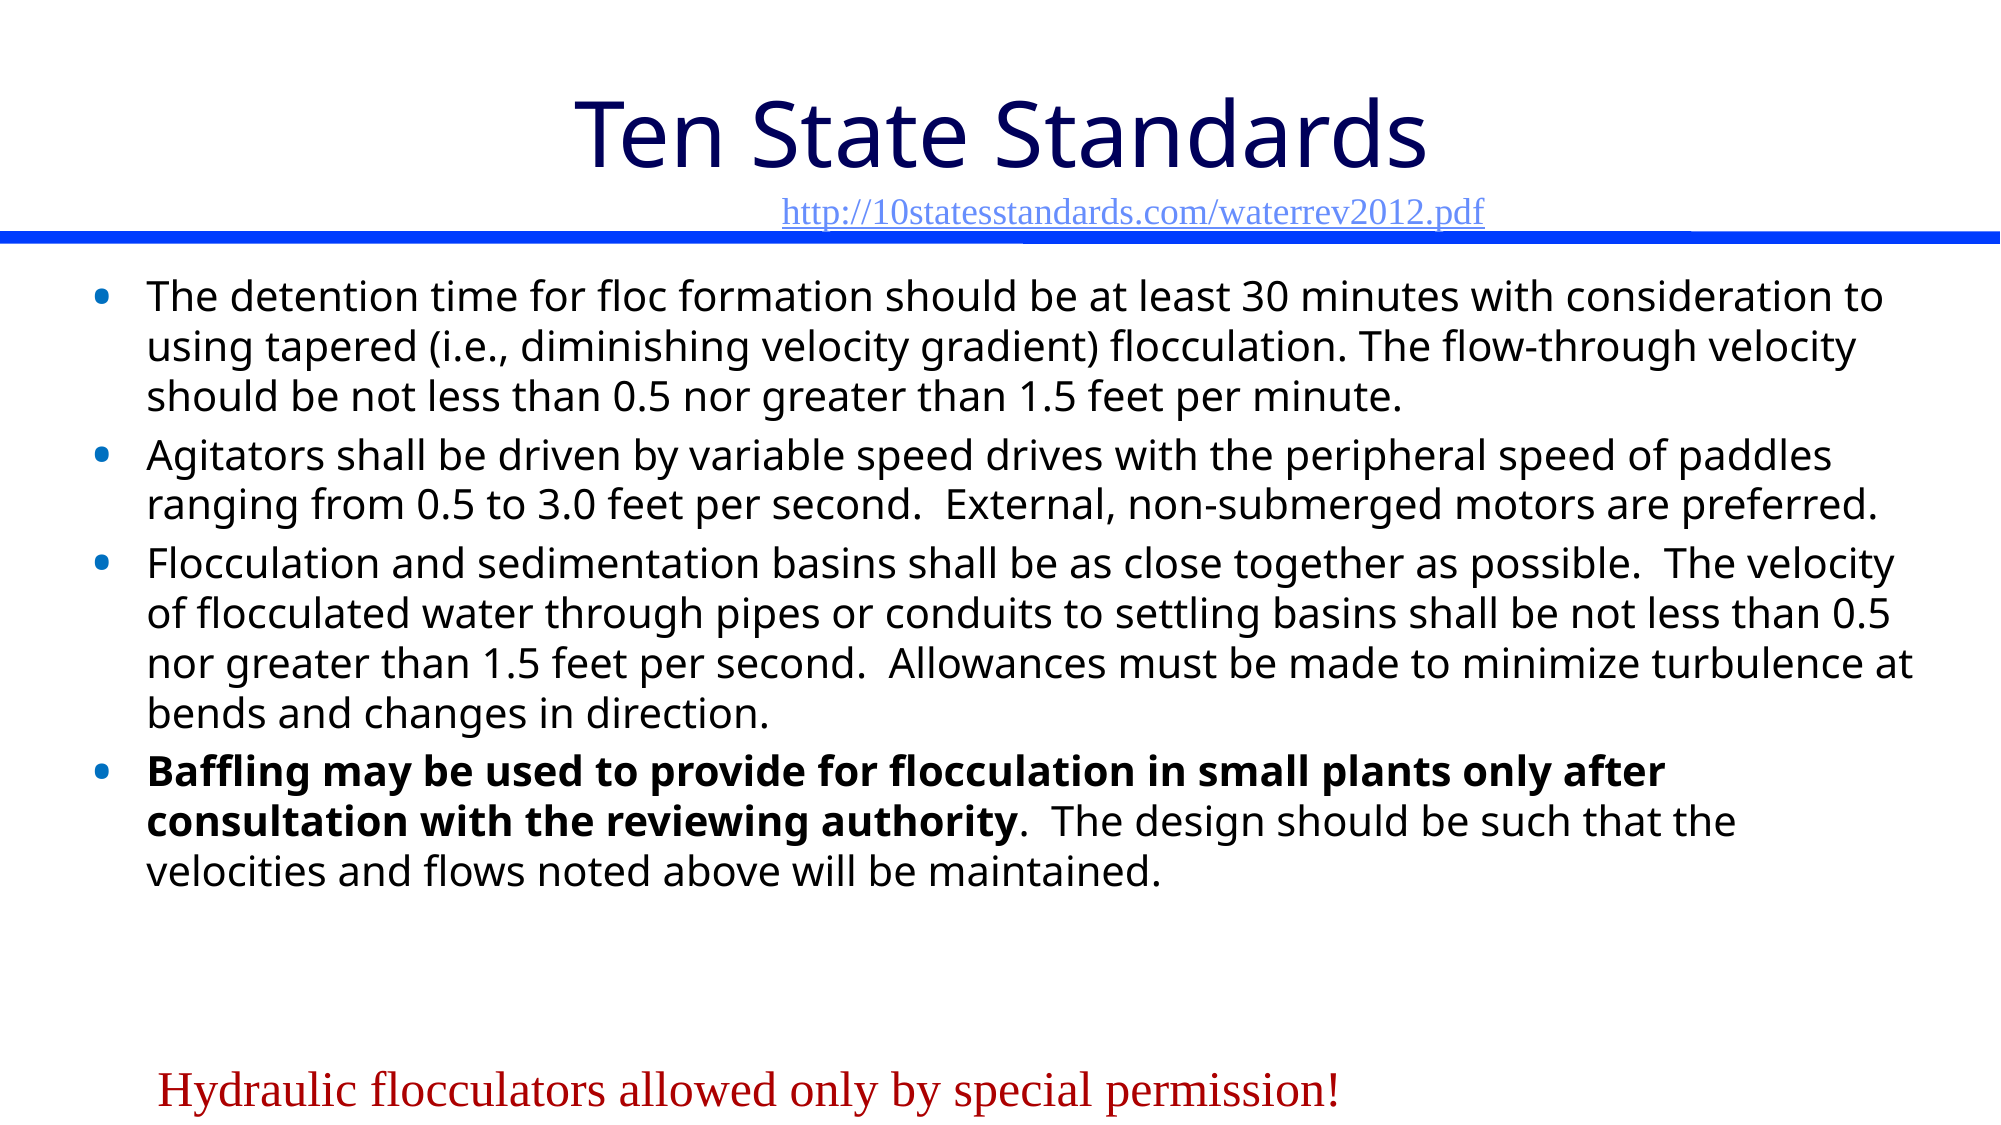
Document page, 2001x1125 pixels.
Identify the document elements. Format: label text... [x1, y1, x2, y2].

list The detention time for floc formation should be at least 30 minutes with consideration to using tapered (i.e., diminishing velocity gradient) flocculation. The flow‑through velocity should be not less than 0.5 nor greater than 1.5 feet per minute. Agitators shall be driven by variable speed drives with the peripheral speed of paddles ranging from 0.5 to 3.0 feet per second. External, non-submerged motors are preferred. Flocculation and sedimentation basins shall be as close together as possible. The velocity of flocculated water through pipes or conduits to settling basins shall be not less than 0.5 nor greater than 1.5 feet per second. Allowances must be made to minimize turbulence at bends and changes in direction. Baffling may be used to provide for flocculation in small plants only after consultation with the reviewing authority. The design should be such that the velocities and flows noted above will be maintained. [74, 262, 1930, 1006]
title Ten State Standards [75, 37, 1930, 225]
text_box http://10statesstandards.com/waterrev2012.pdf [481, 179, 1500, 240]
text_box Hydraulic flocculators allowed only by special permission! [142, 1049, 1358, 1124]
